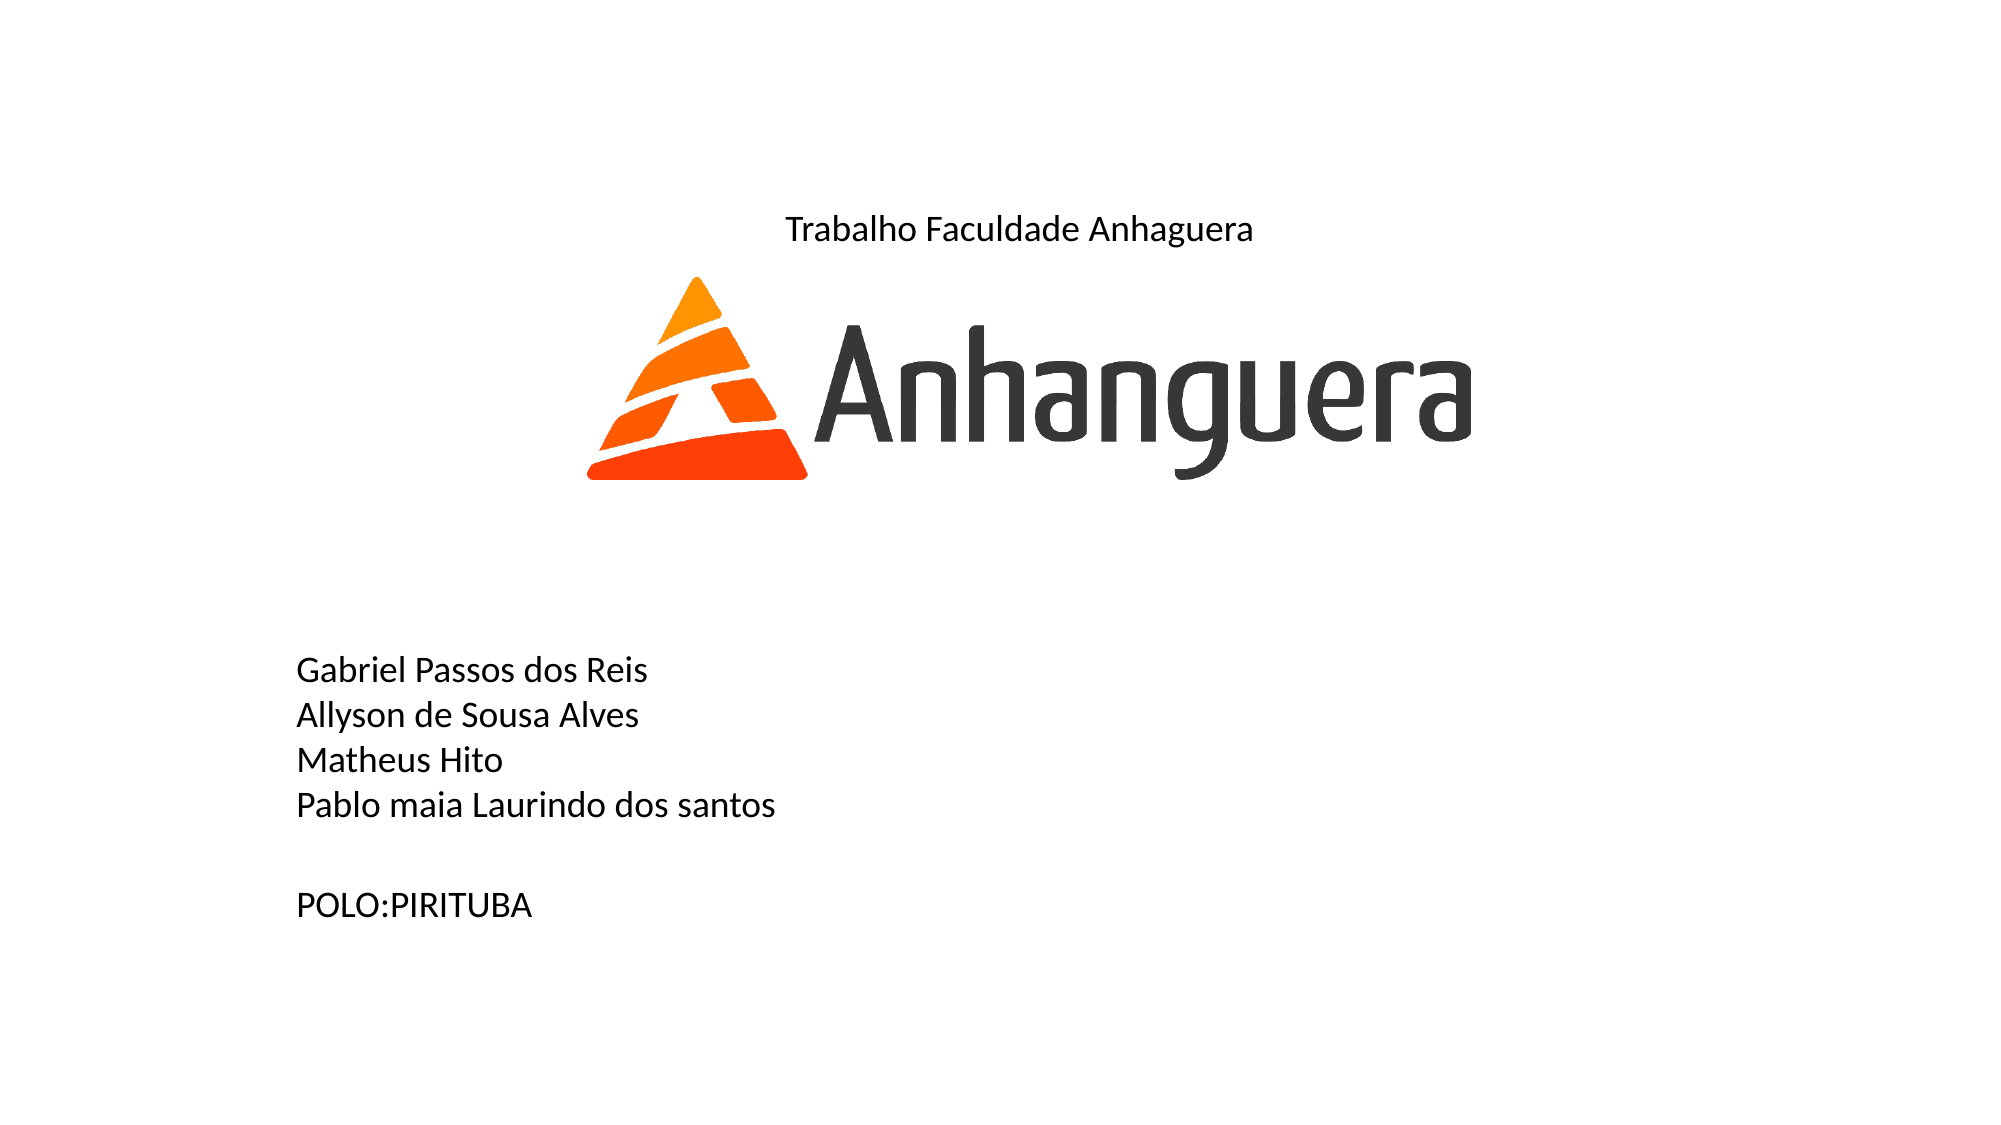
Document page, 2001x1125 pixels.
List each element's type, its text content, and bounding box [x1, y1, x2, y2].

text_box Gabriel Passos dos Reis Allyson de Sousa Alves Matheus Hito Pablo maia Laurindo dos santos [281, 637, 1311, 833]
picture [586, 277, 1471, 480]
text_box POLO:PIRITUBA [281, 872, 700, 933]
text_box Trabalho Faculdade Anhaguera [579, 197, 1461, 257]
